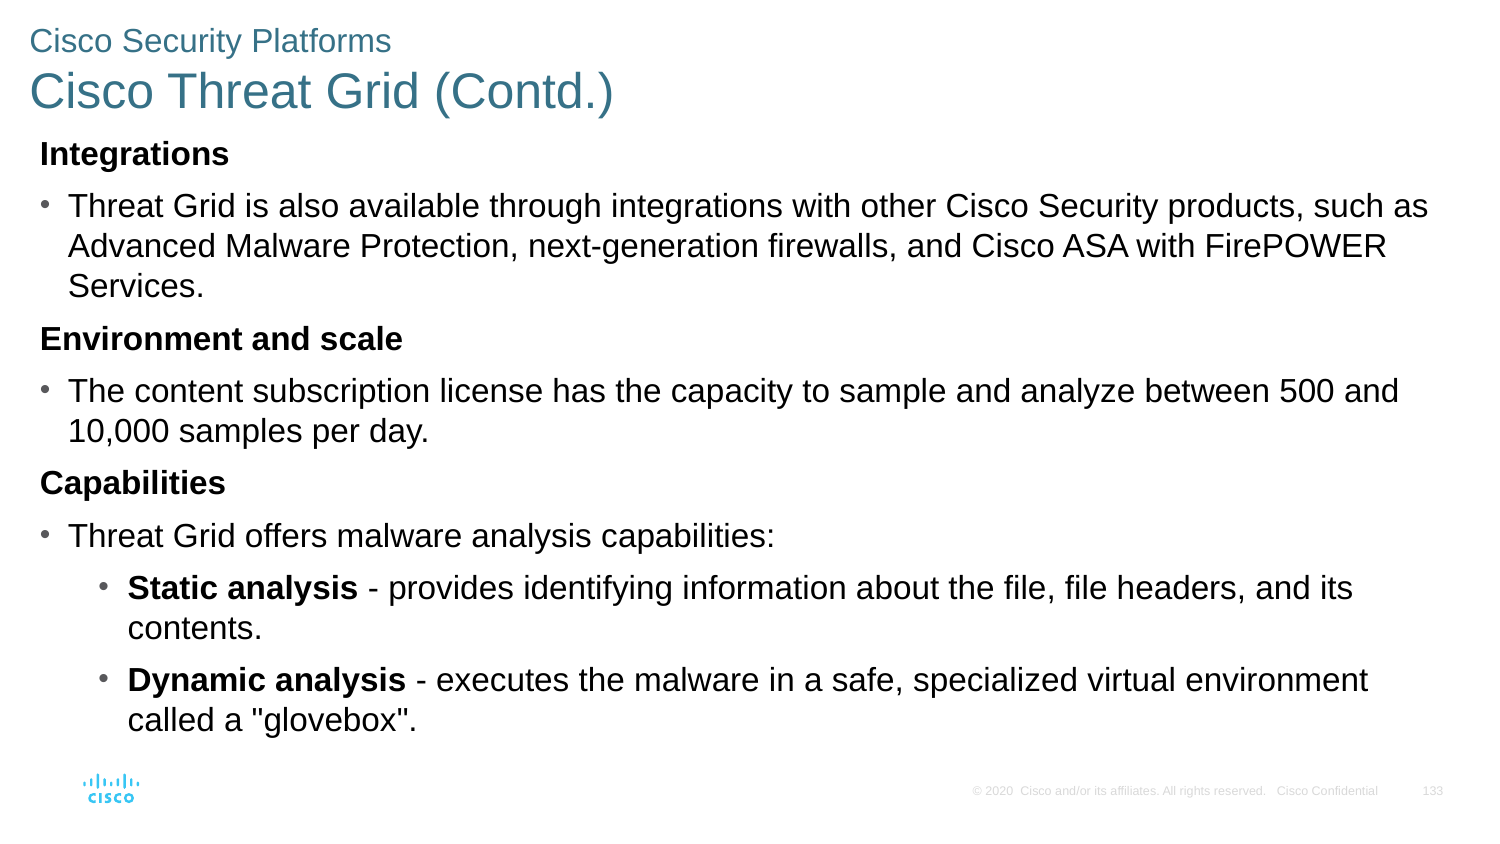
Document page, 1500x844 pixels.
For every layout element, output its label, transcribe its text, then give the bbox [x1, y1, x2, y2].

list Integrations Threat Grid is also available through integrations with other Cisco Security products, such as Advanced Malware Protection, next-generation firewalls, and Cisco ASA with FirePOWER Services. Environment and scale The content subscription license has the capacity to sample and analyze between 500 and 10,000 samples per day. Capabilities Threat Grid offers malware analysis capabilities: Static analysis - provides identifying information about the file, file headers, and its contents. Dynamic analysis - executes the malware in a safe, specialized virtual environment called a "glovebox". [24, 124, 1492, 754]
title Cisco Security Platforms Cisco Threat Grid (Contd.) [14, 6, 1474, 131]
